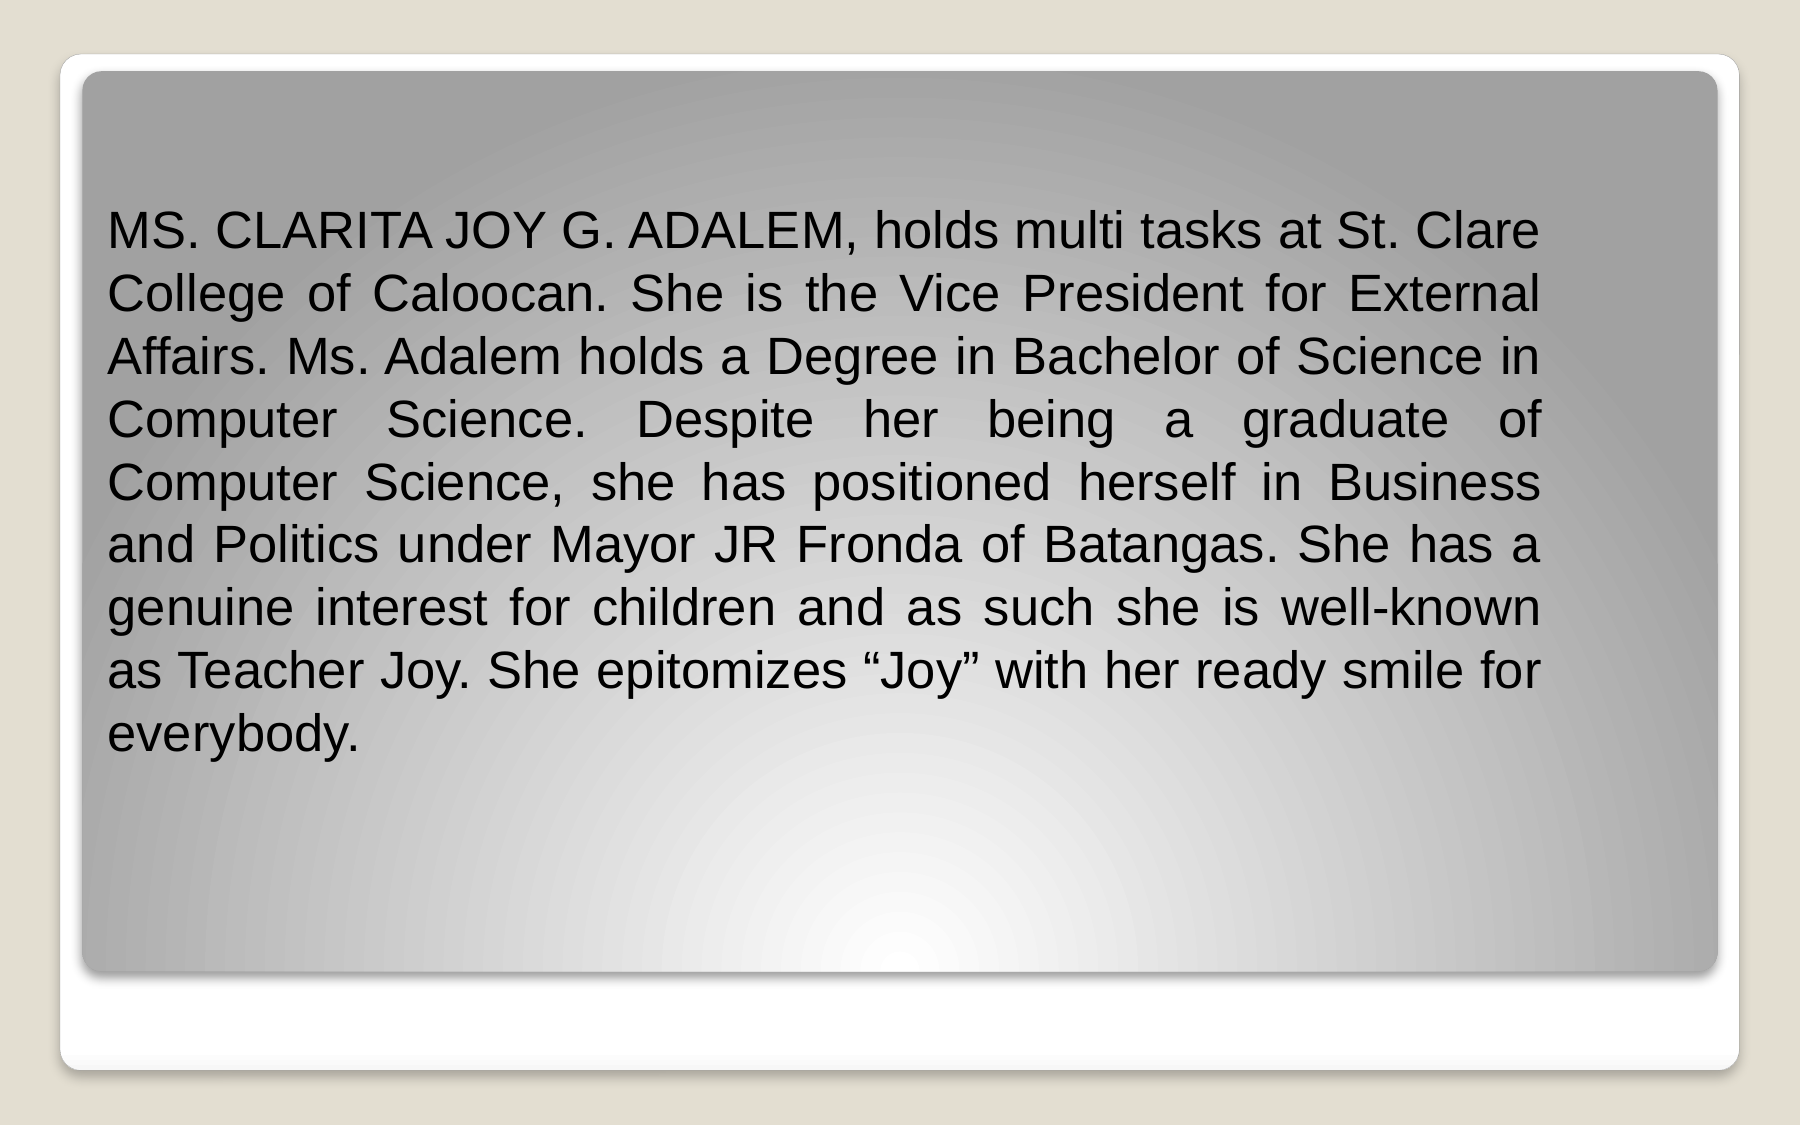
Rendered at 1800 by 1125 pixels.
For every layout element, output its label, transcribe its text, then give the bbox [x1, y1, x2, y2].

title MS. CLARITA JOY G. ADALEM, holds multi tasks at St. Clare College of Caloocan. She is the Vice President for External Affairs. Ms. Adalem holds a Degree in Bachelor of Science in Computer Science. Despite her being a graduate of Computer Science, she has positioned herself in Business and Politics under Mayor JR Fronda of Batangas. She has a genuine interest for children and as such she is well-known as Teacher Joy. She epitomizes “Joy” with her ready smile for everybody. [92, 164, 1557, 895]
